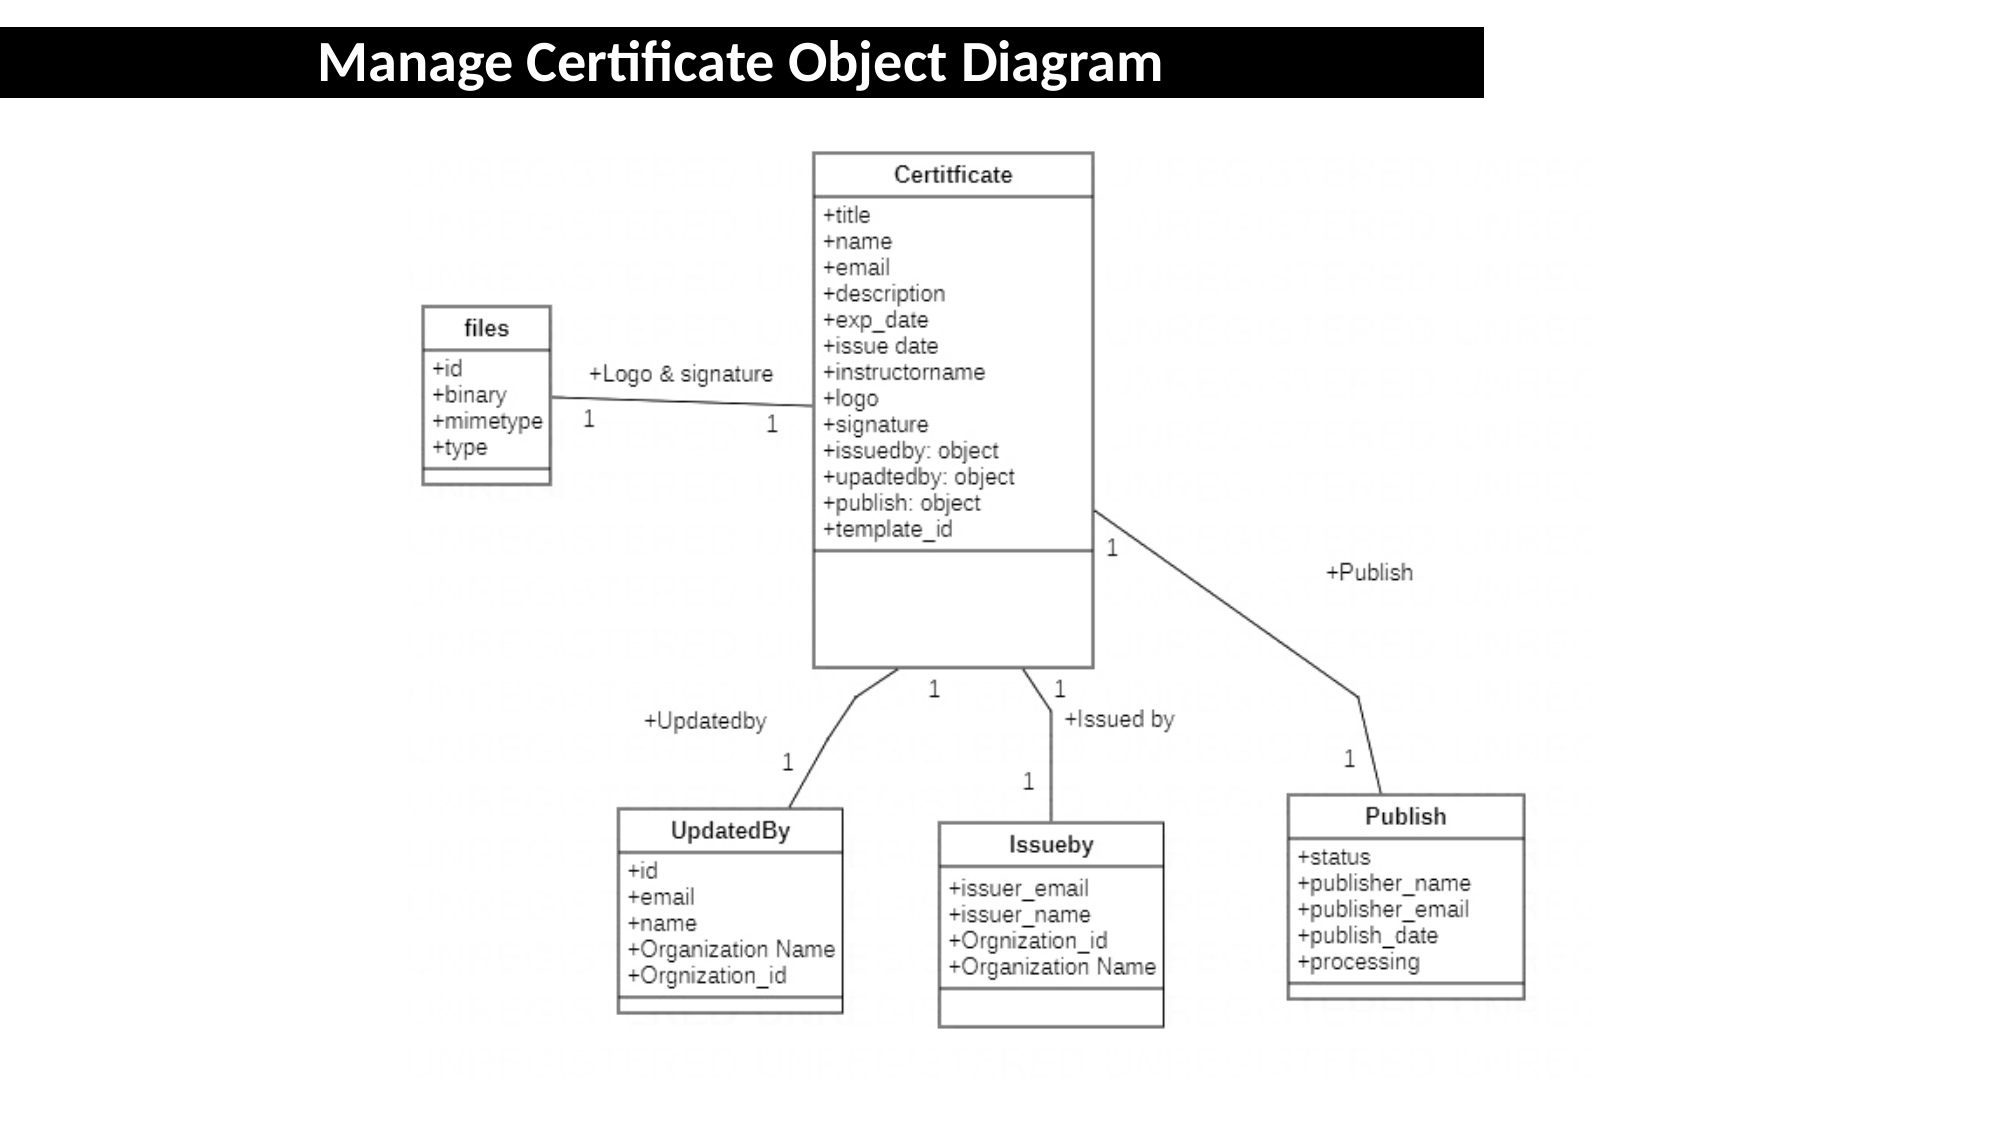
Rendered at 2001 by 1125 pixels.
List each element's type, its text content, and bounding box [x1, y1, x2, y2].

text_box Manage Certificate Object Diagram [0, 27, 1484, 98]
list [406, 135, 1594, 1097]
